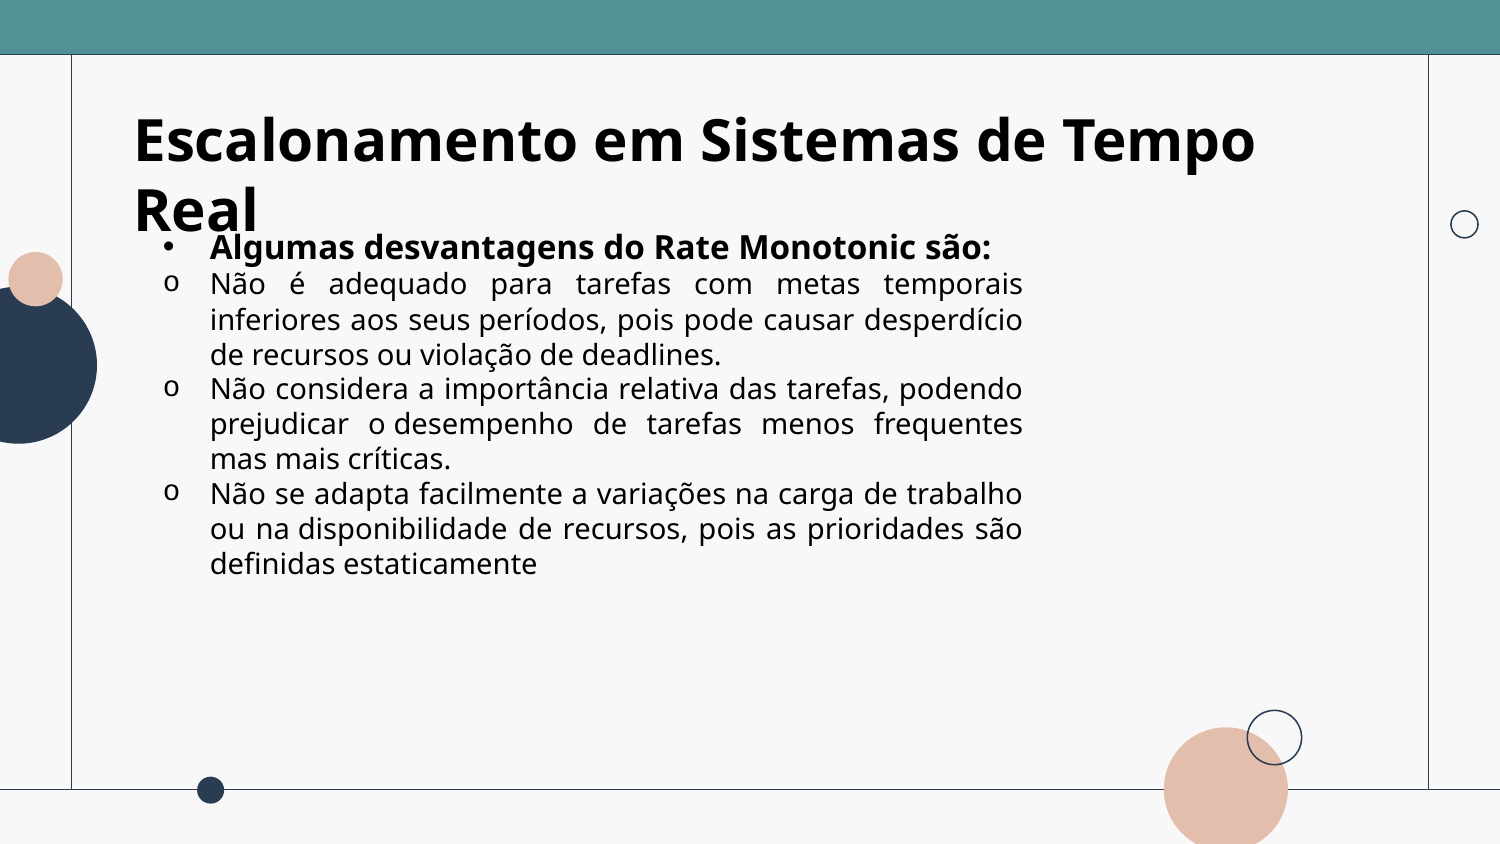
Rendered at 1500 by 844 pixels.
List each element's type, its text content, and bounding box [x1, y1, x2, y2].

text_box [1163, 710, 1302, 844]
title Escalonamento em Sistemas de Tempo Real [118, 88, 1382, 183]
text_box Algumas desvantagens do Rate Monotonic são:​ Não é adequado para tarefas com metas temporais inferiores aos seus períodos, pois pode causar desperdício de recursos ou violação de deadlines.​ Não considera a importância relativa das tarefas, podendo prejudicar o desempenho de tarefas menos frequentes mas mais críticas.​ Não se adapta facilmente a variações na carga de trabalho ou na disponibilidade de recursos, pois as prioridades são definidas estaticamente​ [147, 218, 1039, 623]
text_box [0, 251, 98, 445]
